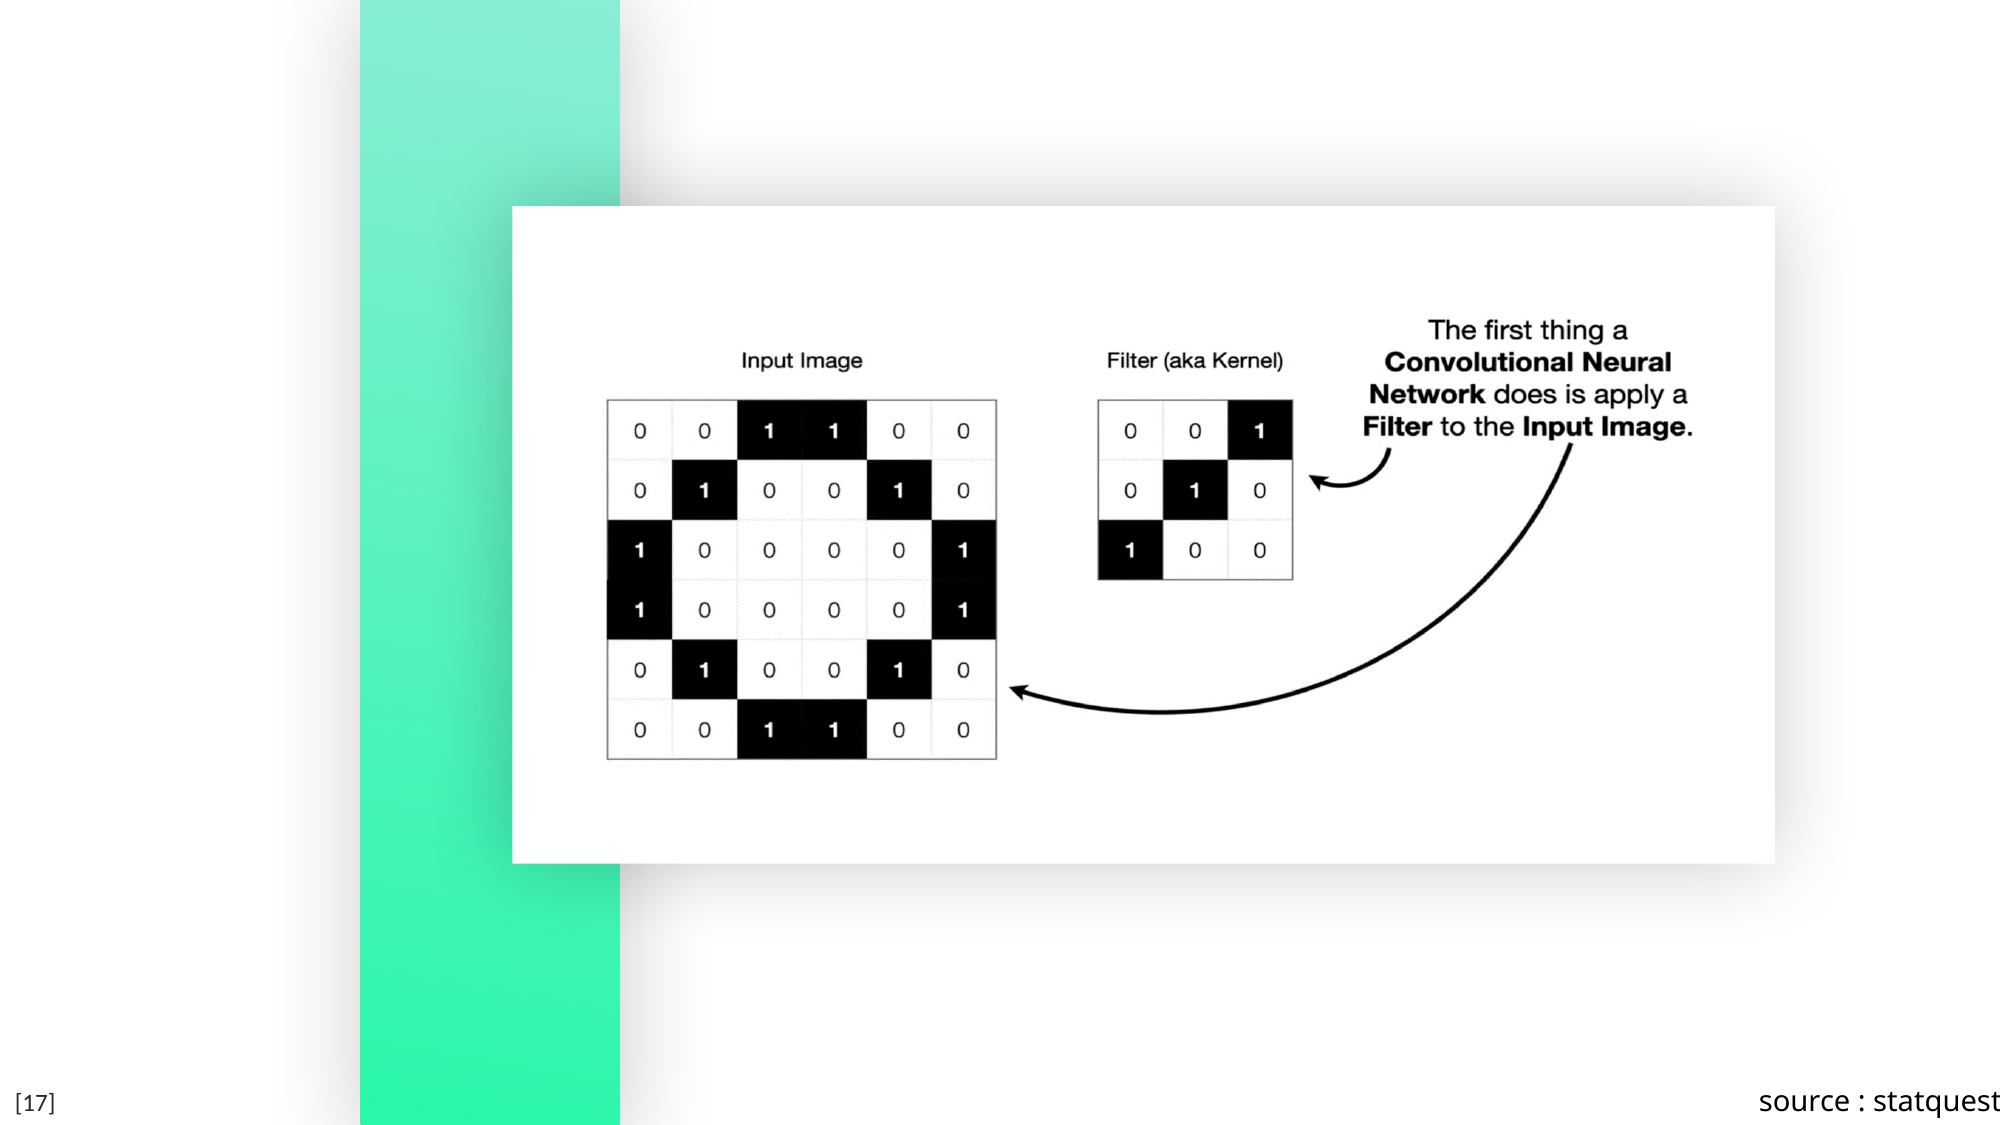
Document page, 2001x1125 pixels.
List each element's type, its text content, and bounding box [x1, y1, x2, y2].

text_box [360, 0, 621, 1125]
text_box [17] [0, 1079, 78, 1125]
picture [573, 249, 1724, 847]
text_box source : statquest [1743, 1074, 2000, 1125]
text_box [511, 205, 1776, 865]
